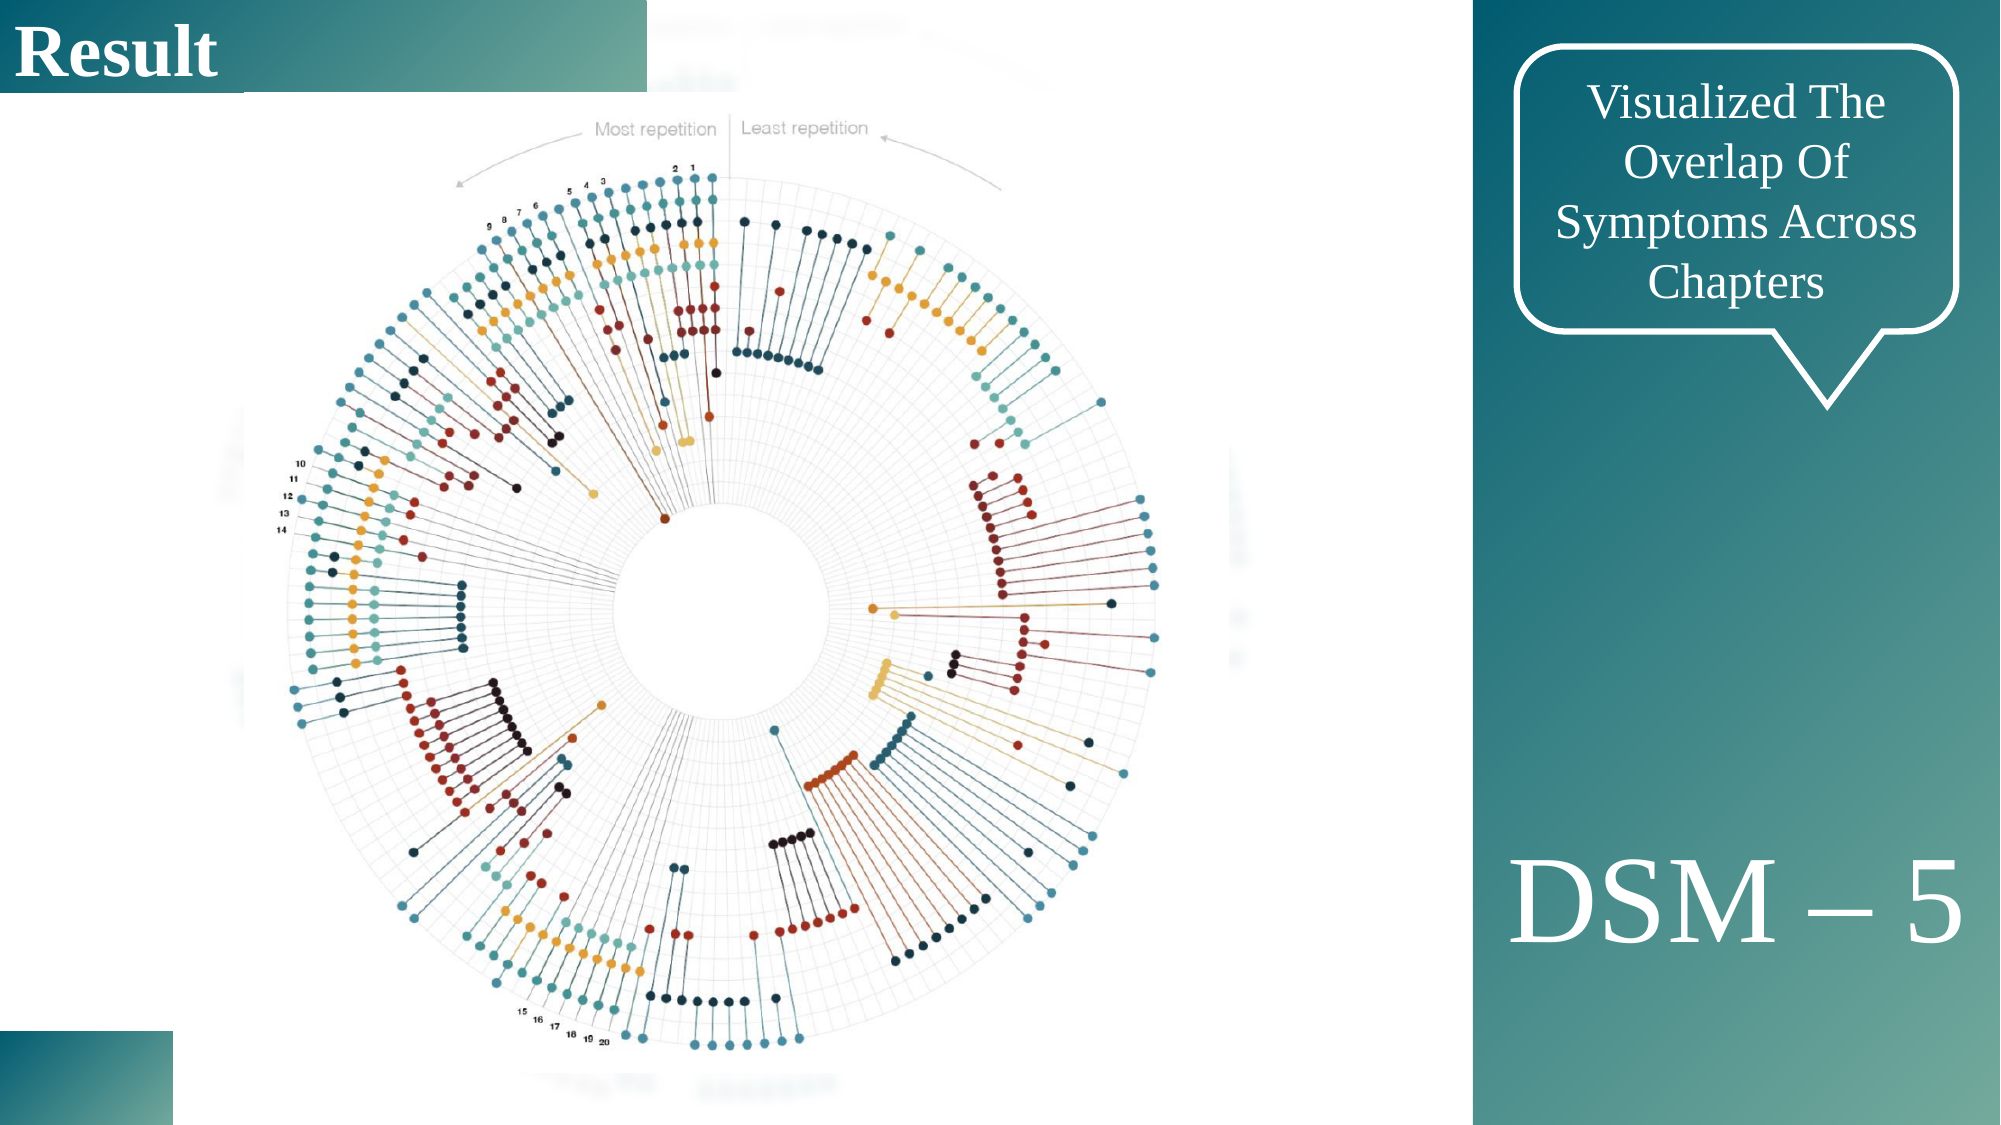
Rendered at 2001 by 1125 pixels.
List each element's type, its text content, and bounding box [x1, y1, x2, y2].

text_box [0, 1031, 174, 1125]
text_box Visualized The Overlap Of Symptoms Across Chapters [1515, 45, 1958, 408]
text_box Result [0, 0, 647, 94]
picture [0, 0, 1472, 1125]
text_box DSM – 5 [1472, 0, 2000, 1125]
